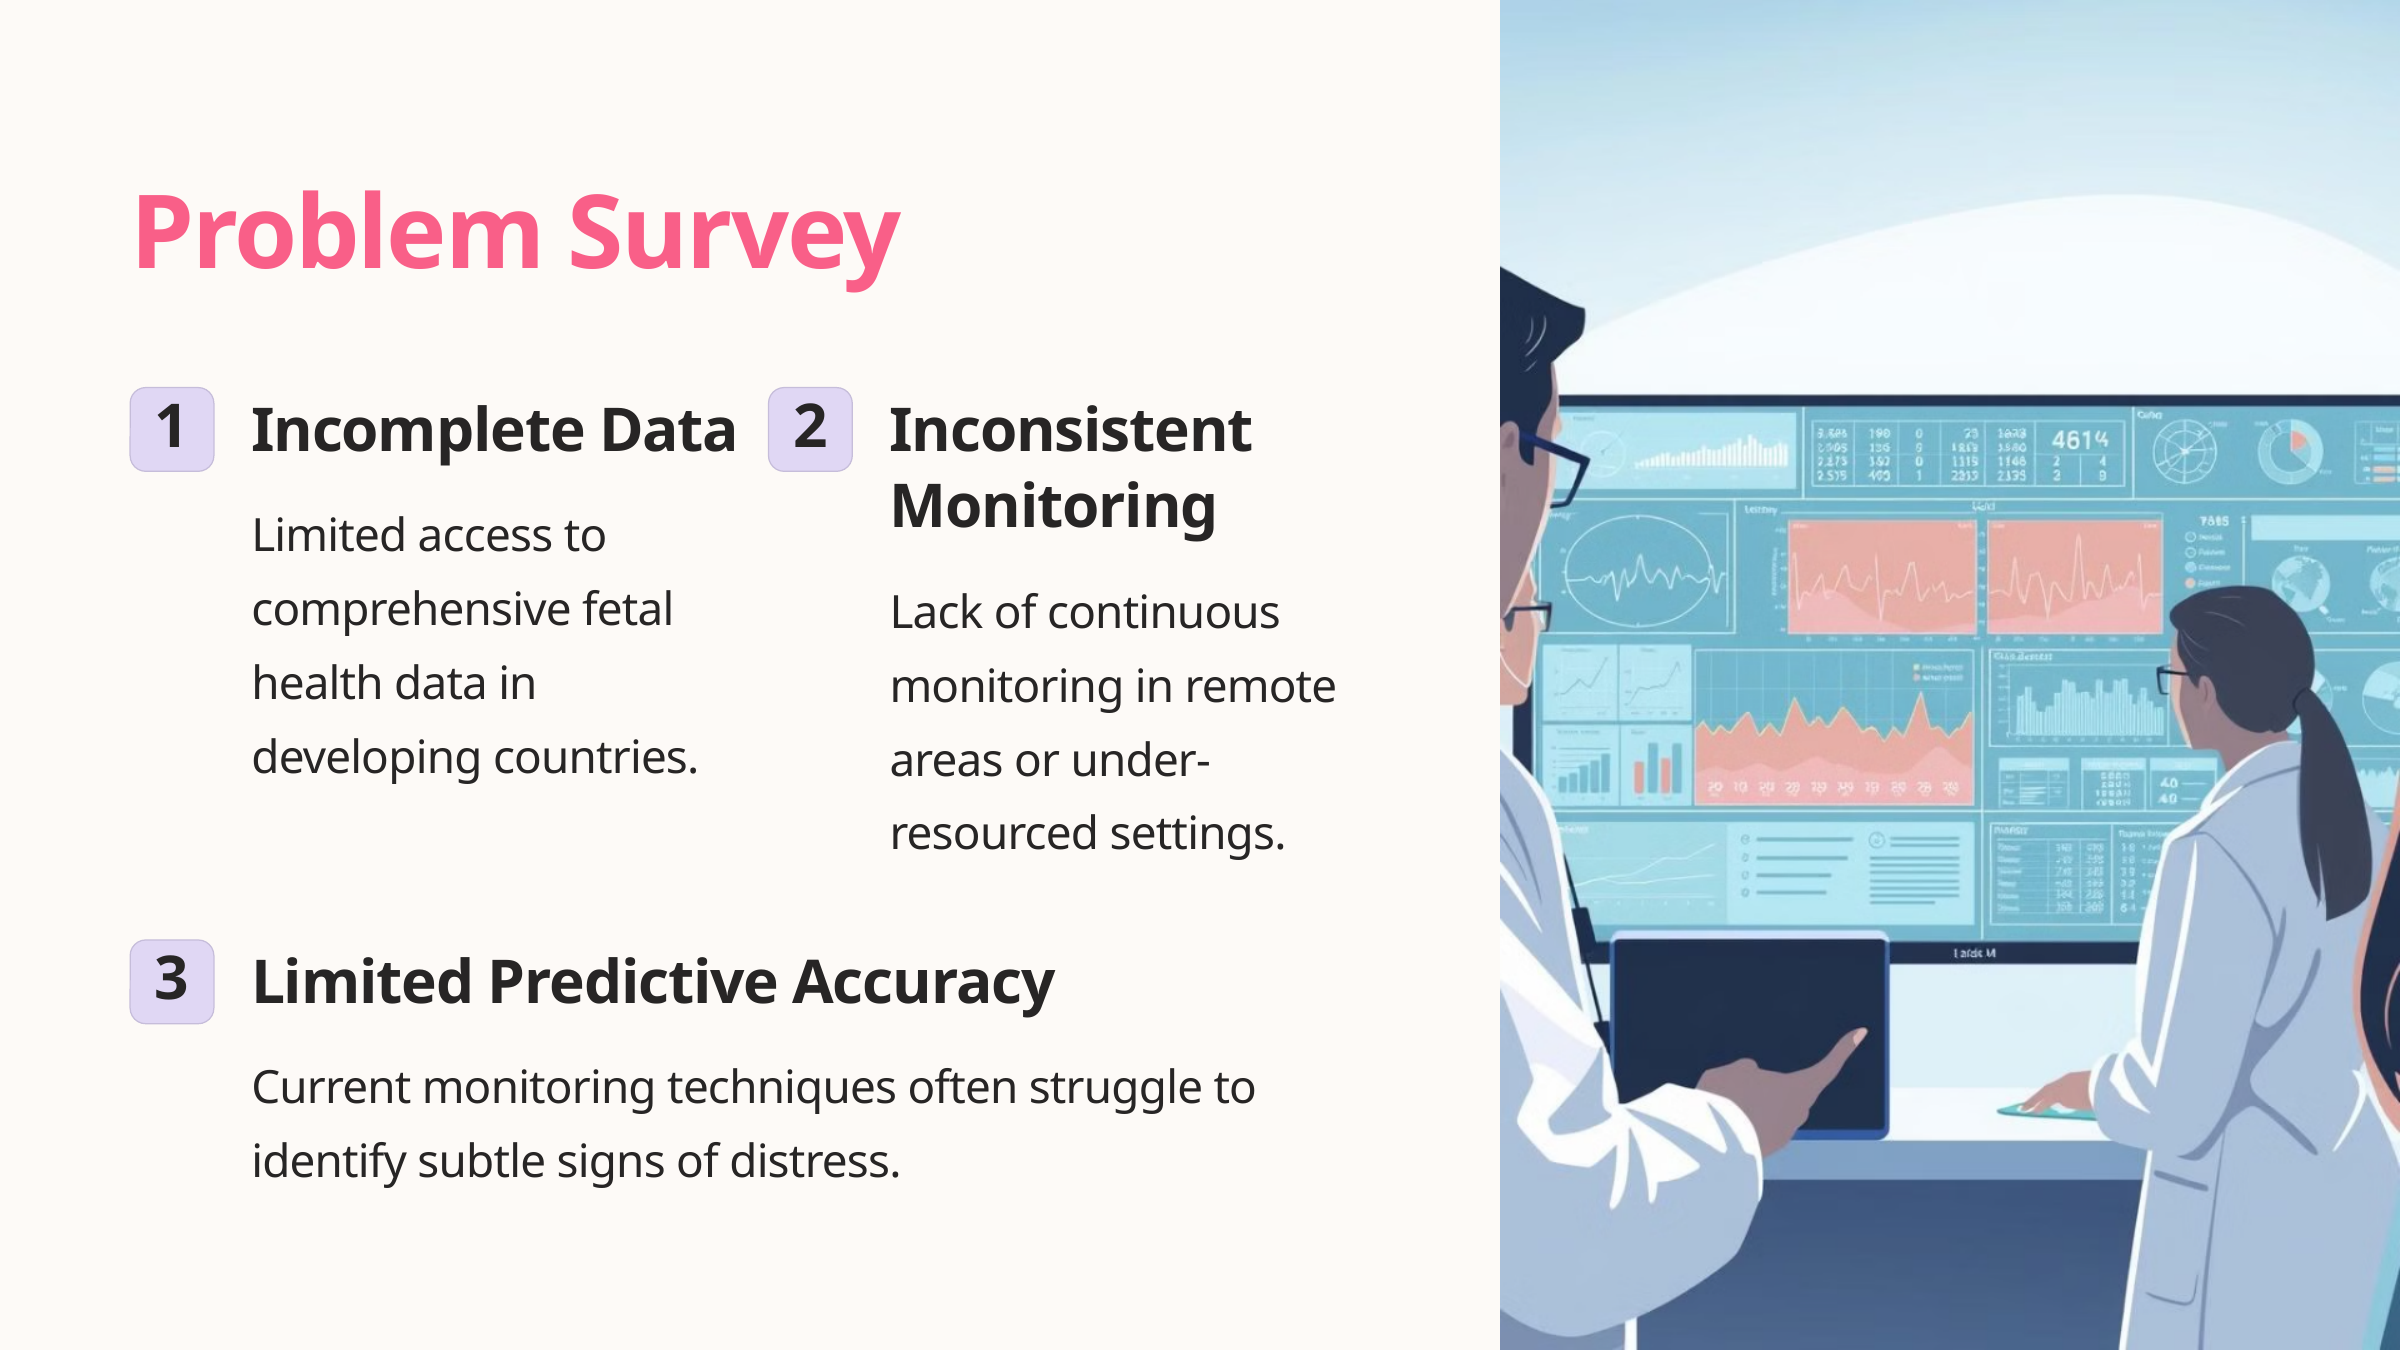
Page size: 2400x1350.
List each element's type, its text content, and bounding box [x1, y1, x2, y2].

text_box 2 [793, 398, 828, 461]
text_box Limited Predictive Accuracy [251, 940, 1015, 1017]
text_box Problem Survey [130, 162, 1154, 290]
text_box Limited access to comprehensive fetal health data in developing countries. [251, 486, 732, 785]
text_box Incomplete Data [251, 387, 732, 465]
text_box 3 [155, 951, 189, 1013]
text_box 1 [159, 398, 185, 461]
picture [1499, 0, 2400, 1350]
text_box Inconsistent Monitoring [889, 387, 1370, 541]
text_box Lack of continuous monitoring in remote areas or under-resourced settings. [889, 563, 1370, 861]
text_box Current monitoring techniques often struggle to identify subtle signs of distress. [251, 1039, 1370, 1188]
text_box [130, 939, 214, 1024]
text_box [130, 387, 214, 472]
text_box [768, 387, 853, 472]
